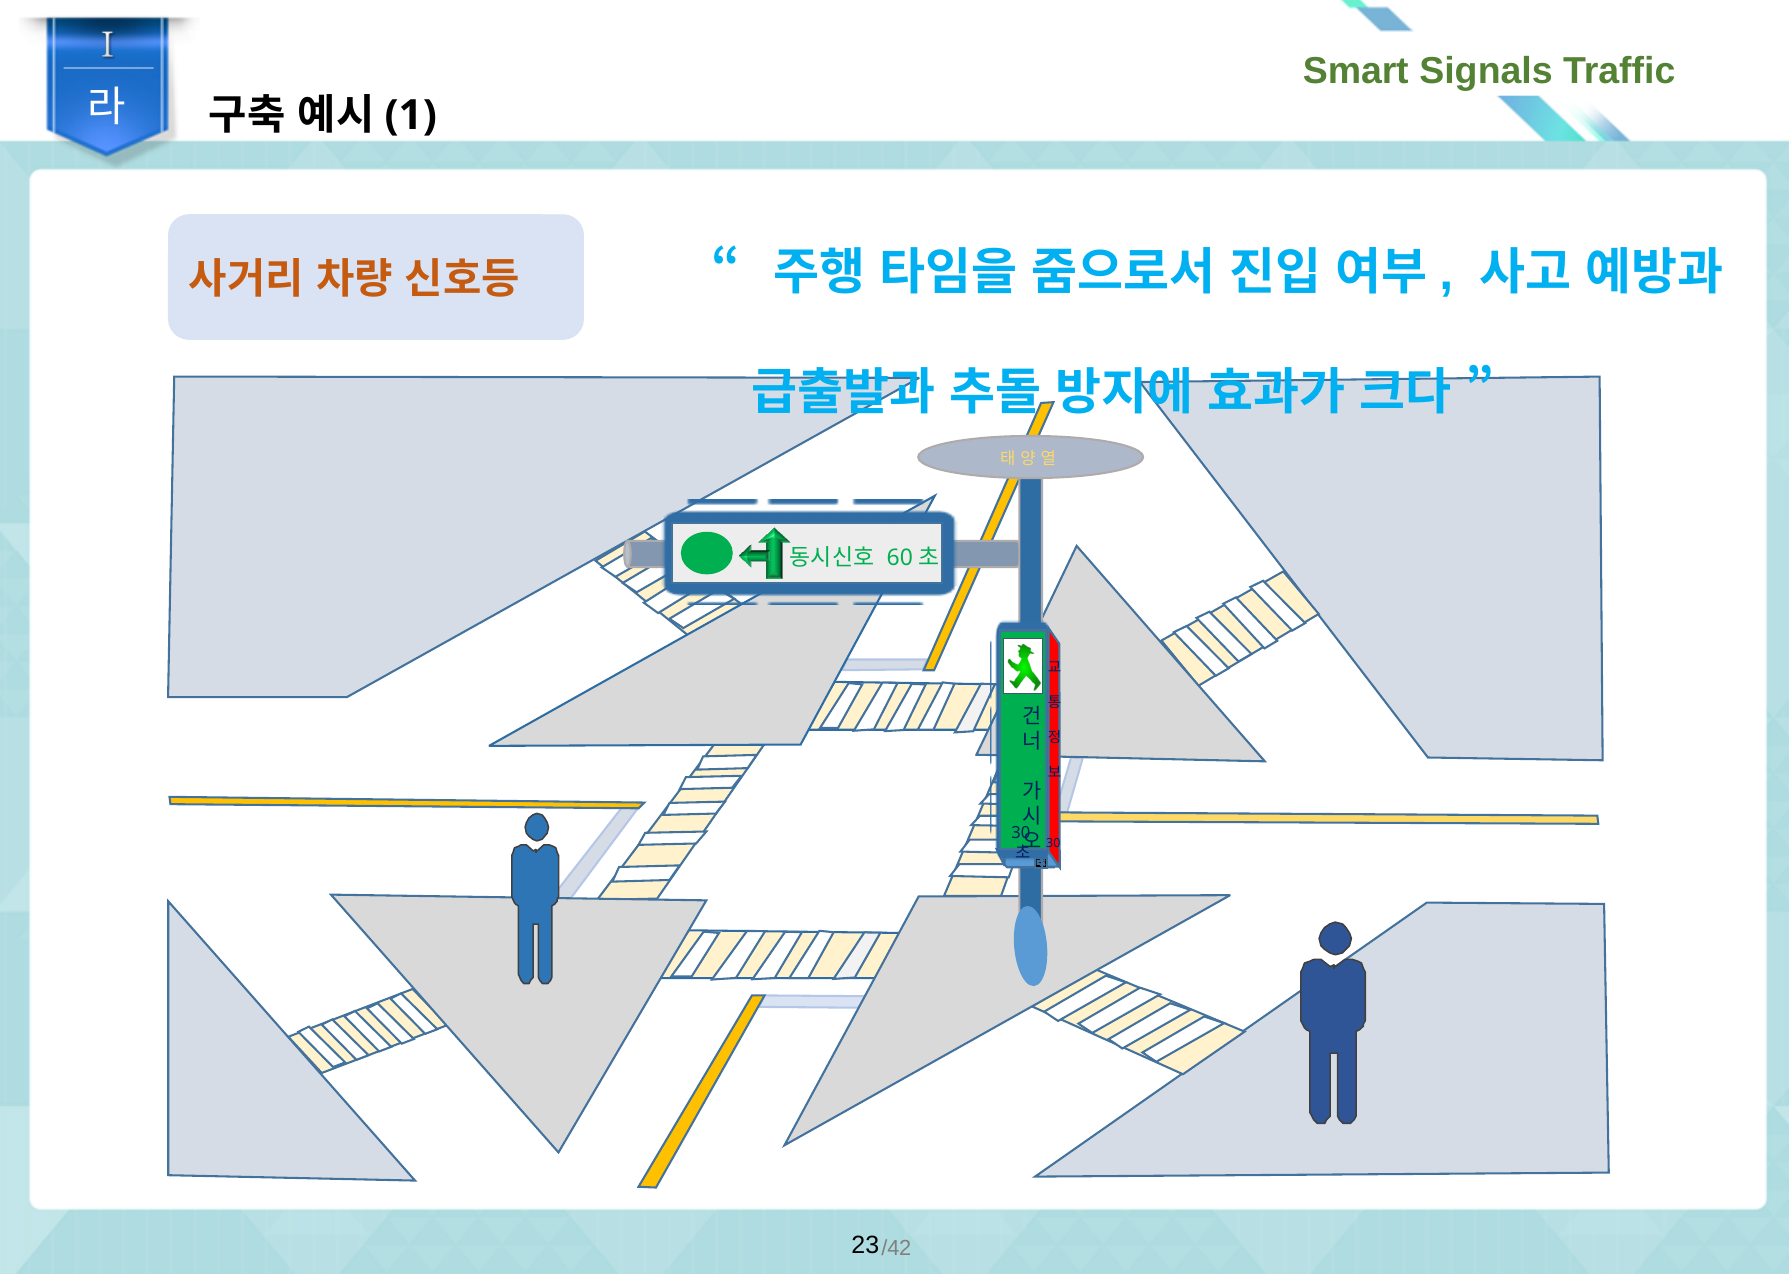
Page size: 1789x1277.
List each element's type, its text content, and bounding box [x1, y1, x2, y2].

text_box “주행 타임을 줌으로서 진입 여부, 사고 예방과 급출발과 추돌 방지에 효과가 크다 ” [696, 232, 1747, 427]
text_box 사거리 차량 신호등 [166, 213, 586, 341]
text_box 라 [66, 79, 148, 130]
picture [0, 0, 1789, 1274]
text_box 구축 예시(1) [168, 72, 1254, 148]
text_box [167, 376, 1609, 1188]
